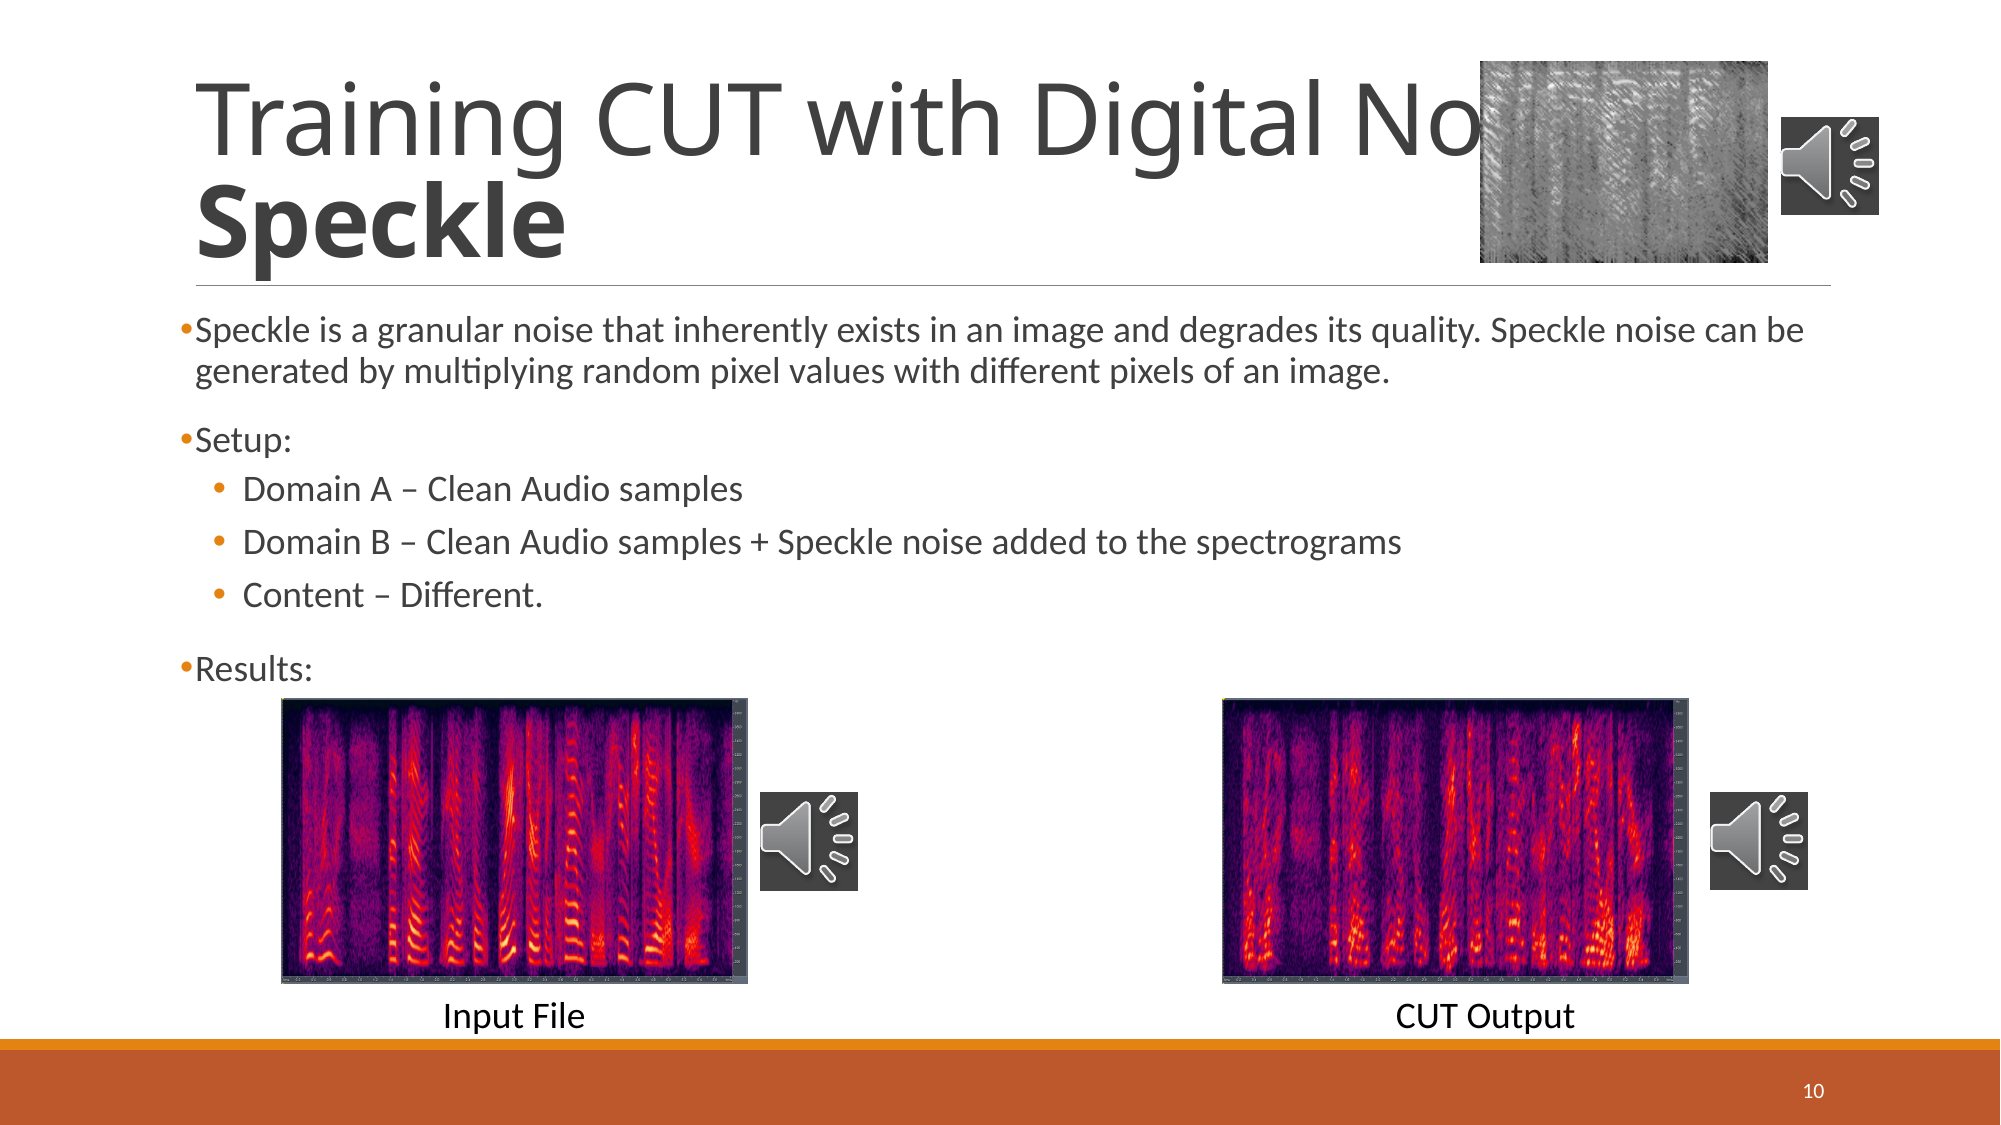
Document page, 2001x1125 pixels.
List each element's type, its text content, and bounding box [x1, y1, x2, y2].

text_box CUT Output [1356, 993, 1616, 1044]
picture [1708, 790, 1810, 892]
picture [758, 790, 860, 892]
list Speckle is a granular noise that inherently exists in an image and degrades its quality. Speckle noise can be generated by multiplying random pixel values with different pixels of an image. Setup: Domain A – Clean Audio samples Domain B – Clean Audio samples + Speckle noise added to the spectrograms Content – Different. Results: [180, 302, 1830, 963]
title Training CUT with Digital Noise: Speckle [180, 47, 1830, 285]
picture [280, 698, 748, 985]
picture [1779, 115, 1881, 217]
slide_number 10 [1624, 1059, 1840, 1120]
picture [1479, 60, 1769, 264]
picture [1221, 697, 1689, 985]
text_box Input File [384, 995, 644, 1044]
